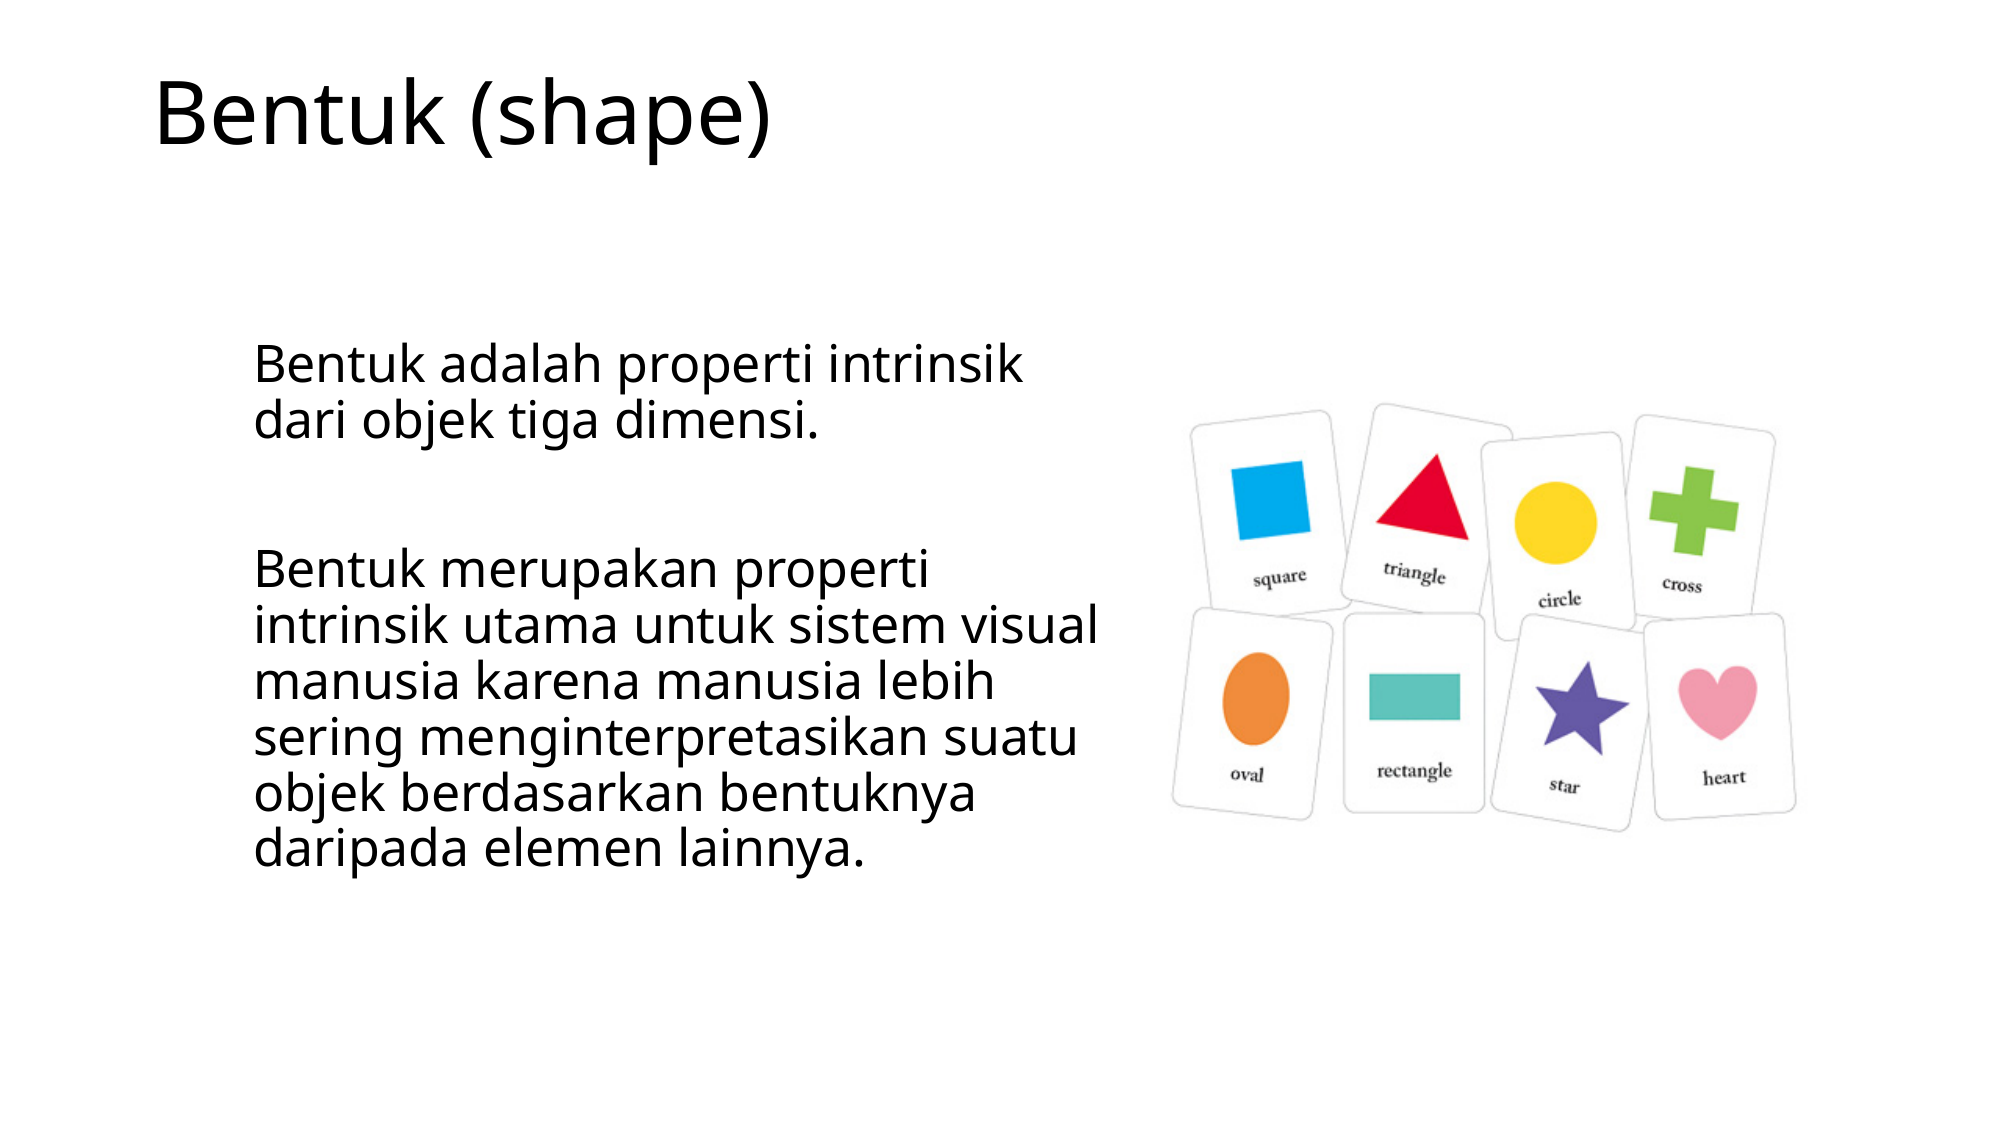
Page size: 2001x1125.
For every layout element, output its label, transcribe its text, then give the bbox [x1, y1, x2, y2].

picture [1156, 363, 1814, 865]
title Bentuk (shape) [137, 59, 1863, 278]
list Bentuk adalah properti intrinsik dari objek tiga dimensi. Bentuk merupakan properti intrinsik utama untuk sistem visual manusia karena manusia lebih sering menginterpretasikan suatu objek berdasarkan bentuknya daripada elemen lainnya. [238, 330, 1136, 897]
